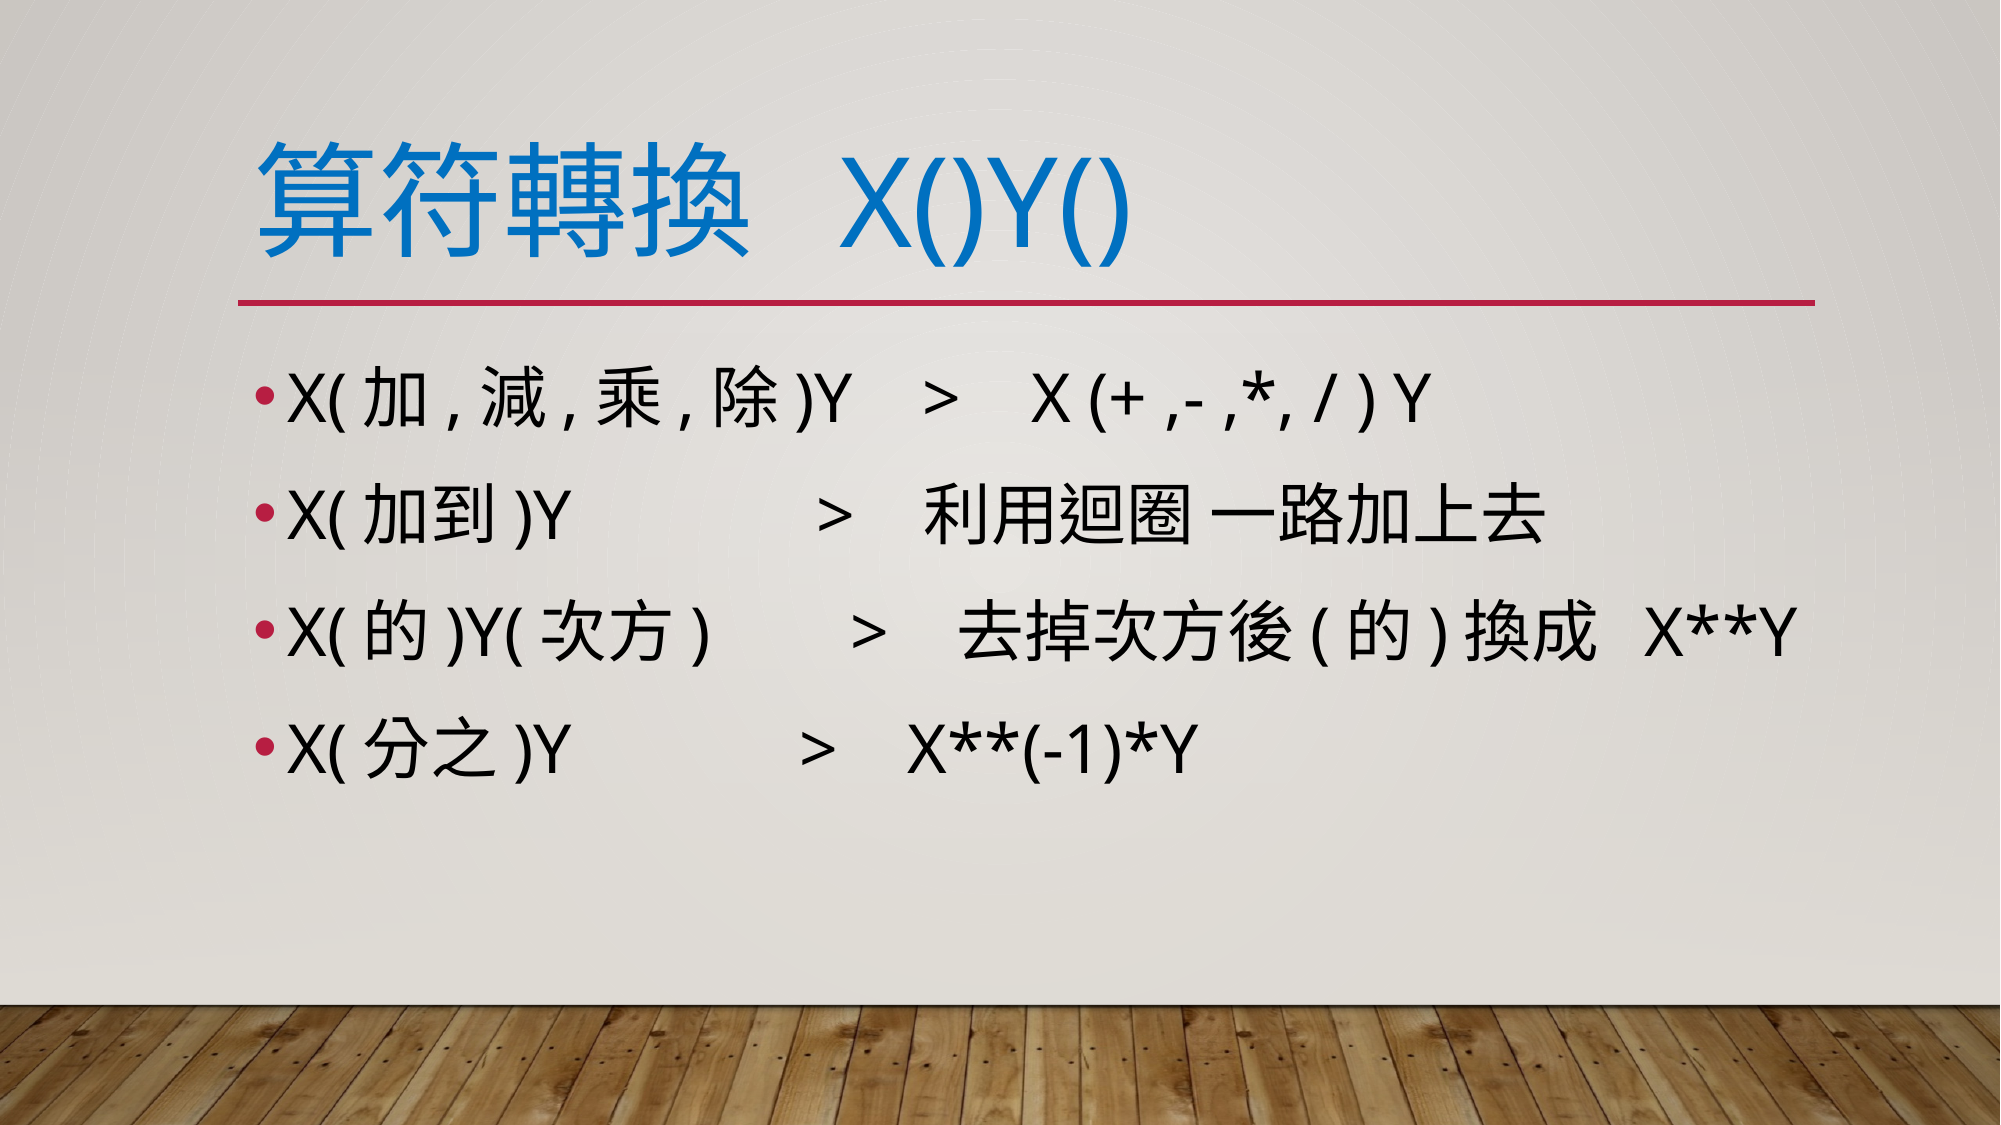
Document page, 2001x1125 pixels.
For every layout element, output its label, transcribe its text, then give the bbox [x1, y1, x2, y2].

title 算符轉換 x()y() [238, 131, 1814, 305]
picture [0, 1005, 2000, 1125]
list X(加,減,乘,除)Y > X (+ ,- ,*, / ) Y X(加到)Y > 利用迴圈 一路加上去 X(的)Y(次方) > 去掉次方後(的)換成 X**Y X(分之)Y > X**(-1)*Y [238, 330, 1814, 897]
